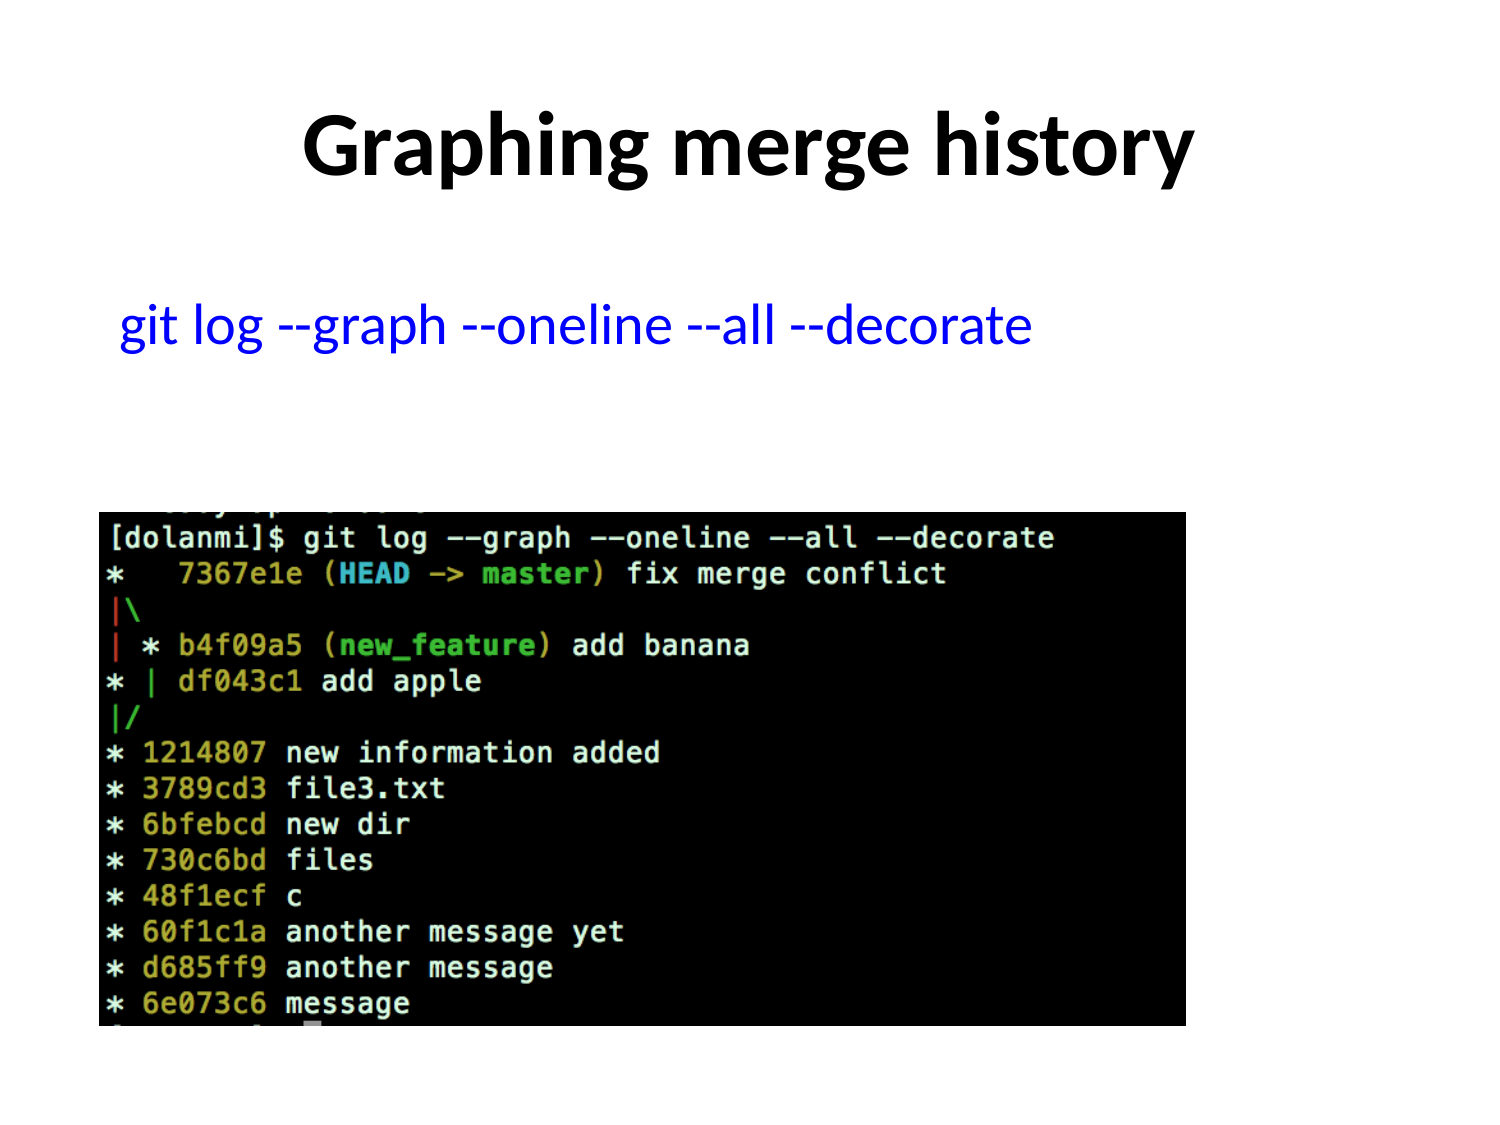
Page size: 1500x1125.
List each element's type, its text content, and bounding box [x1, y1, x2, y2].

text_box git log --graph --oneline --all --decorate [104, 278, 1050, 364]
picture [99, 512, 1186, 1027]
title Graphing merge history [75, 45, 1425, 233]
